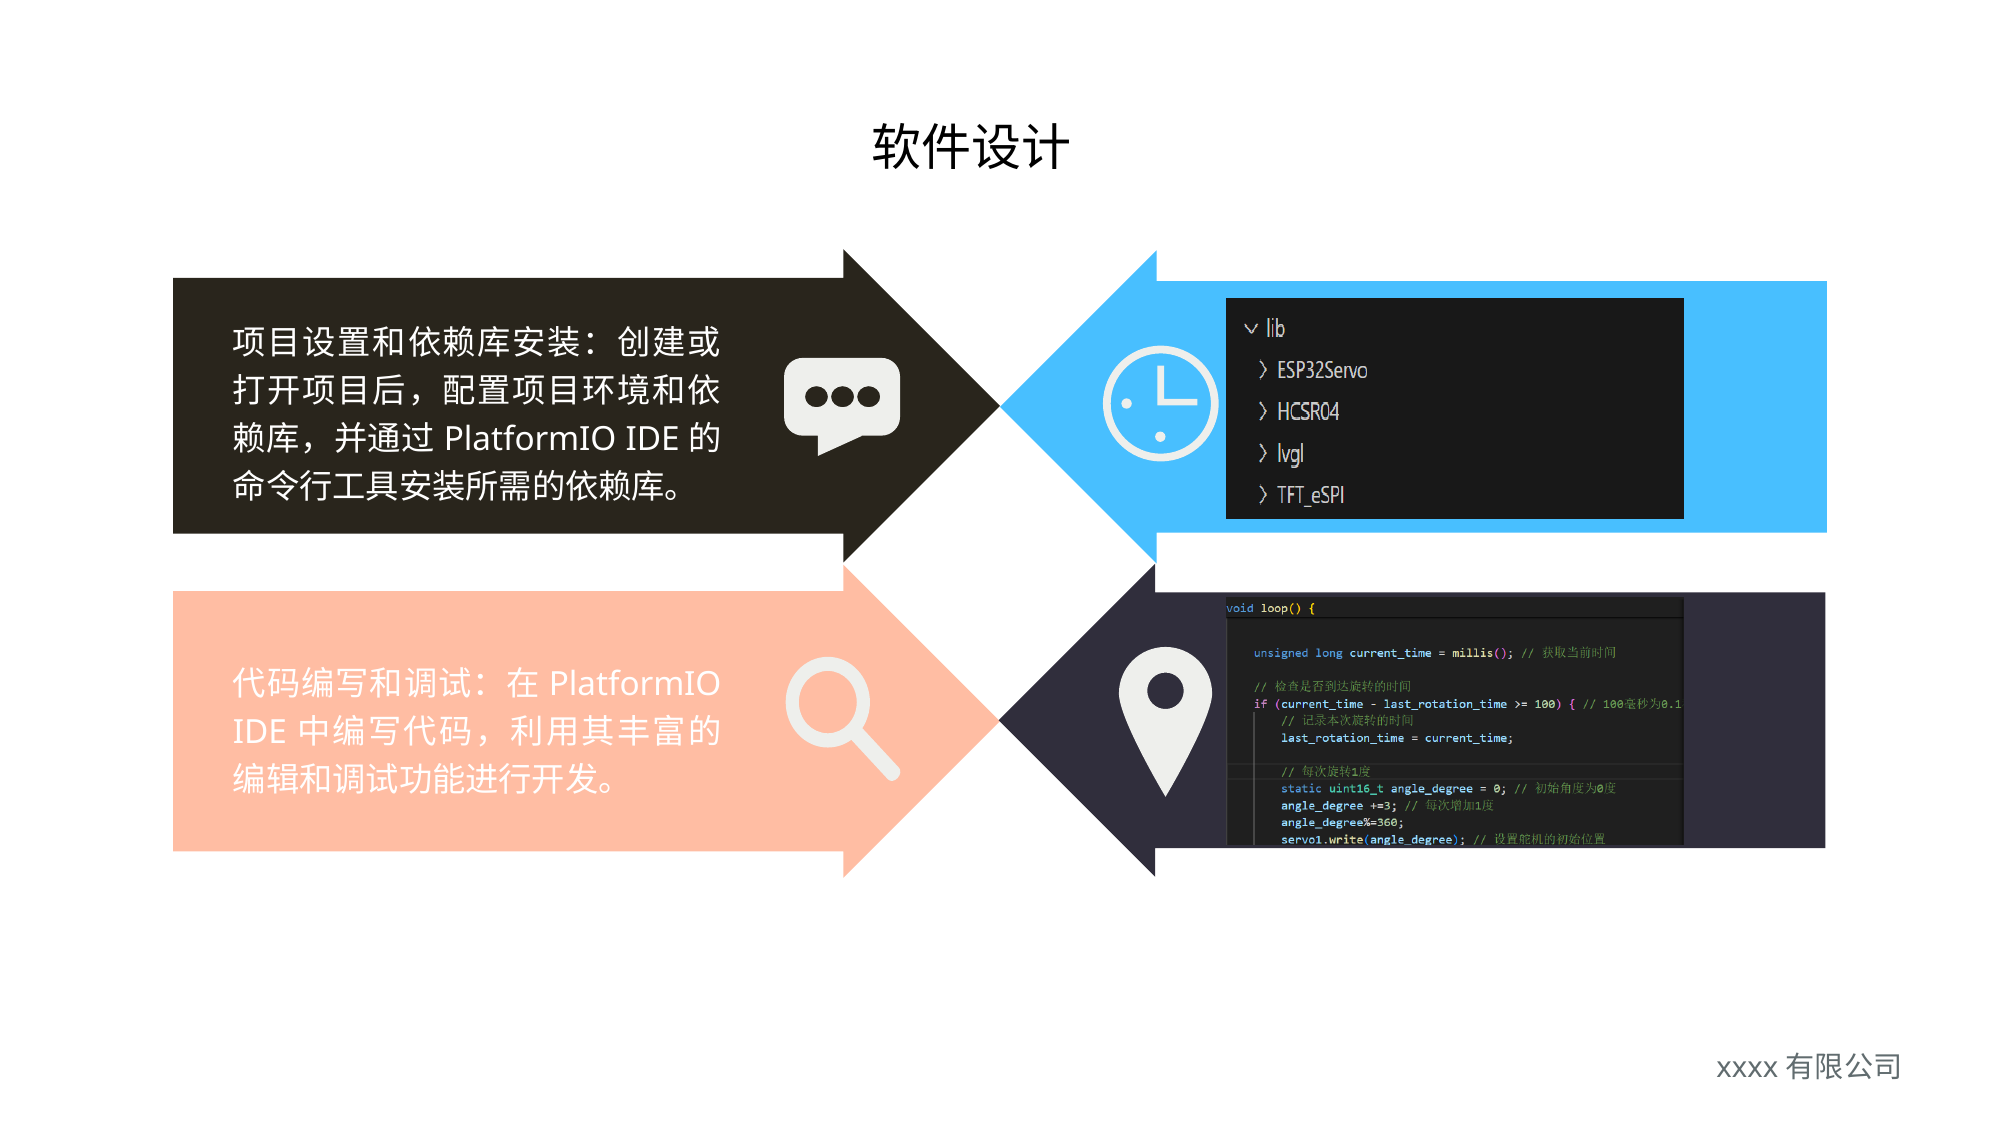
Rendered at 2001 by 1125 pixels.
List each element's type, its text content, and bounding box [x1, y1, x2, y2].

text_box [1118, 646, 1213, 797]
text_box xxxx有限公司 [1701, 1041, 2000, 1091]
text_box [785, 656, 901, 781]
picture [1226, 298, 1684, 520]
text_box [172, 562, 999, 881]
text_box 项目设置和依赖库安装：创建或打开项目后，配置项目环境和依赖库，并通过PlatformIO IDE的命令行工具安装所需的依赖库。 [218, 306, 737, 513]
text_box [784, 357, 901, 456]
picture [1226, 597, 1684, 845]
text_box 软件设计 [857, 108, 1141, 184]
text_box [1102, 345, 1219, 462]
text_box [997, 561, 1827, 880]
text_box [172, 246, 1000, 563]
text_box [998, 247, 1828, 567]
text_box 代码编写和调试：在PlatformIO IDE中编写代码，利用其丰富的编辑和调试功能进行开发。 [218, 646, 737, 806]
